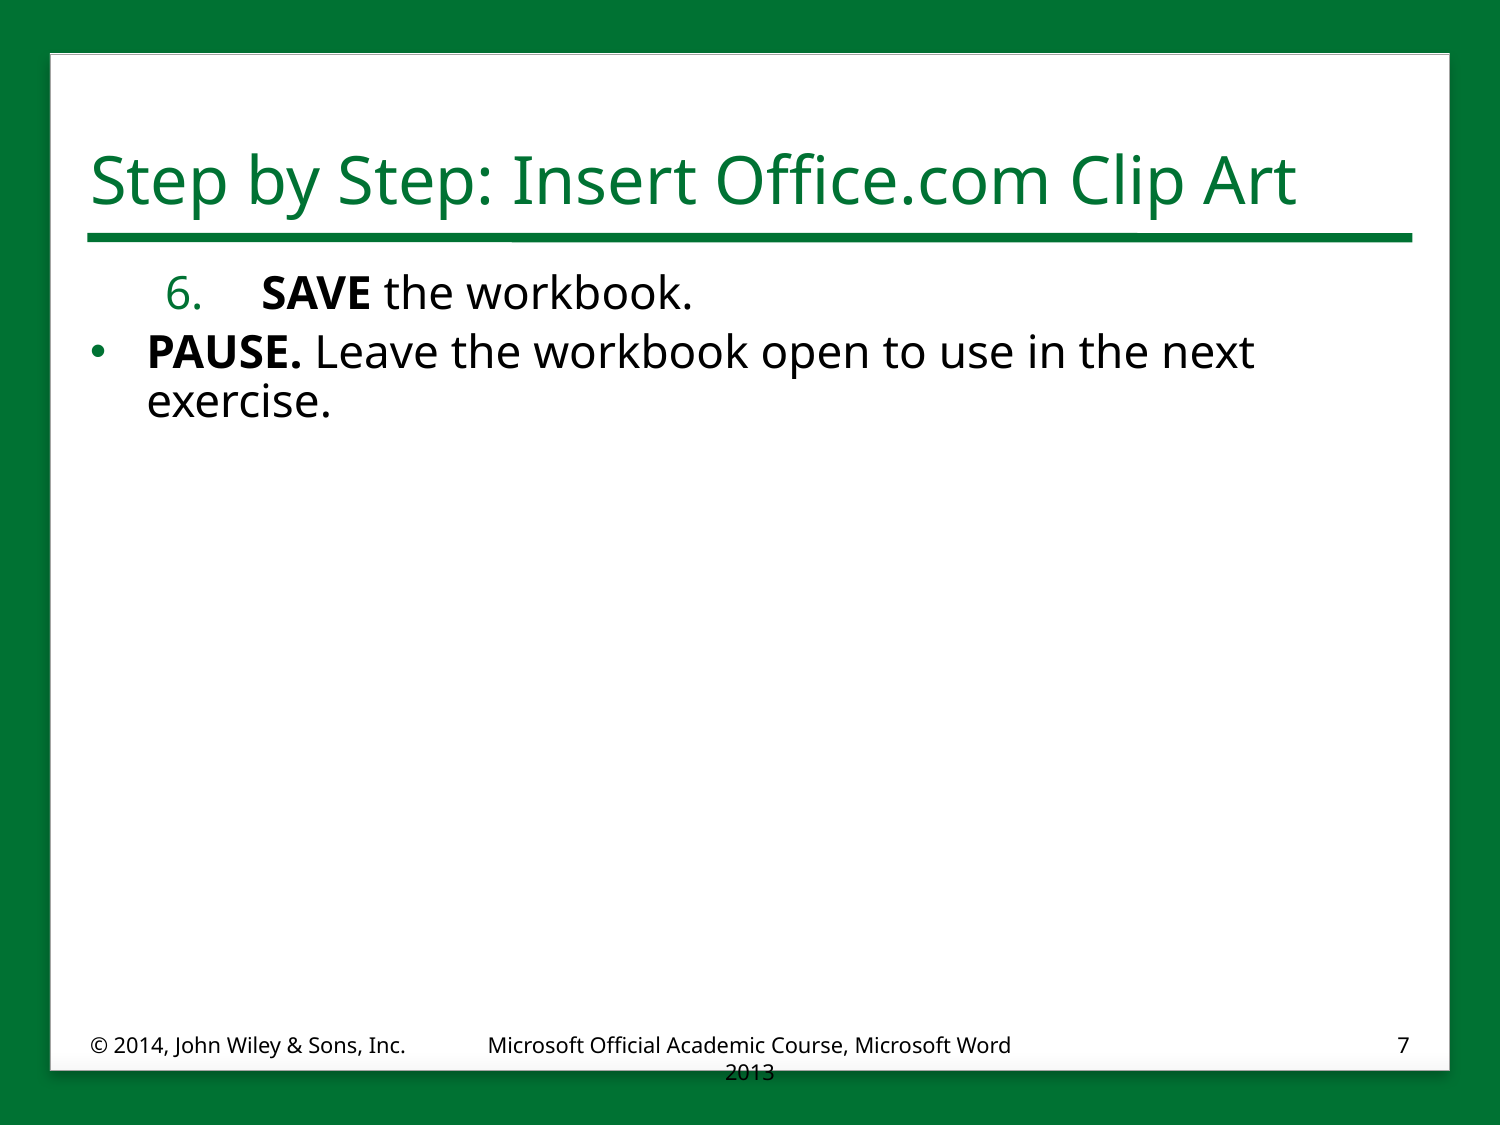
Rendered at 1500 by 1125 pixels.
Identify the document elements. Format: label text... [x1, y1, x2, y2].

slide_number 7 [1074, 1024, 1426, 1103]
footer Microsoft Official Academic Course, Microsoft Word 2013 [449, 1024, 1051, 1103]
list SAVE the workbook. PAUSE. Leave the workbook open to use in the next exercise. [75, 262, 1425, 1063]
title Step by Step: Insert Office.com Clip Art [74, 74, 1426, 226]
slide_number © 2014, John Wiley & Sons, Inc. [74, 1024, 426, 1103]
